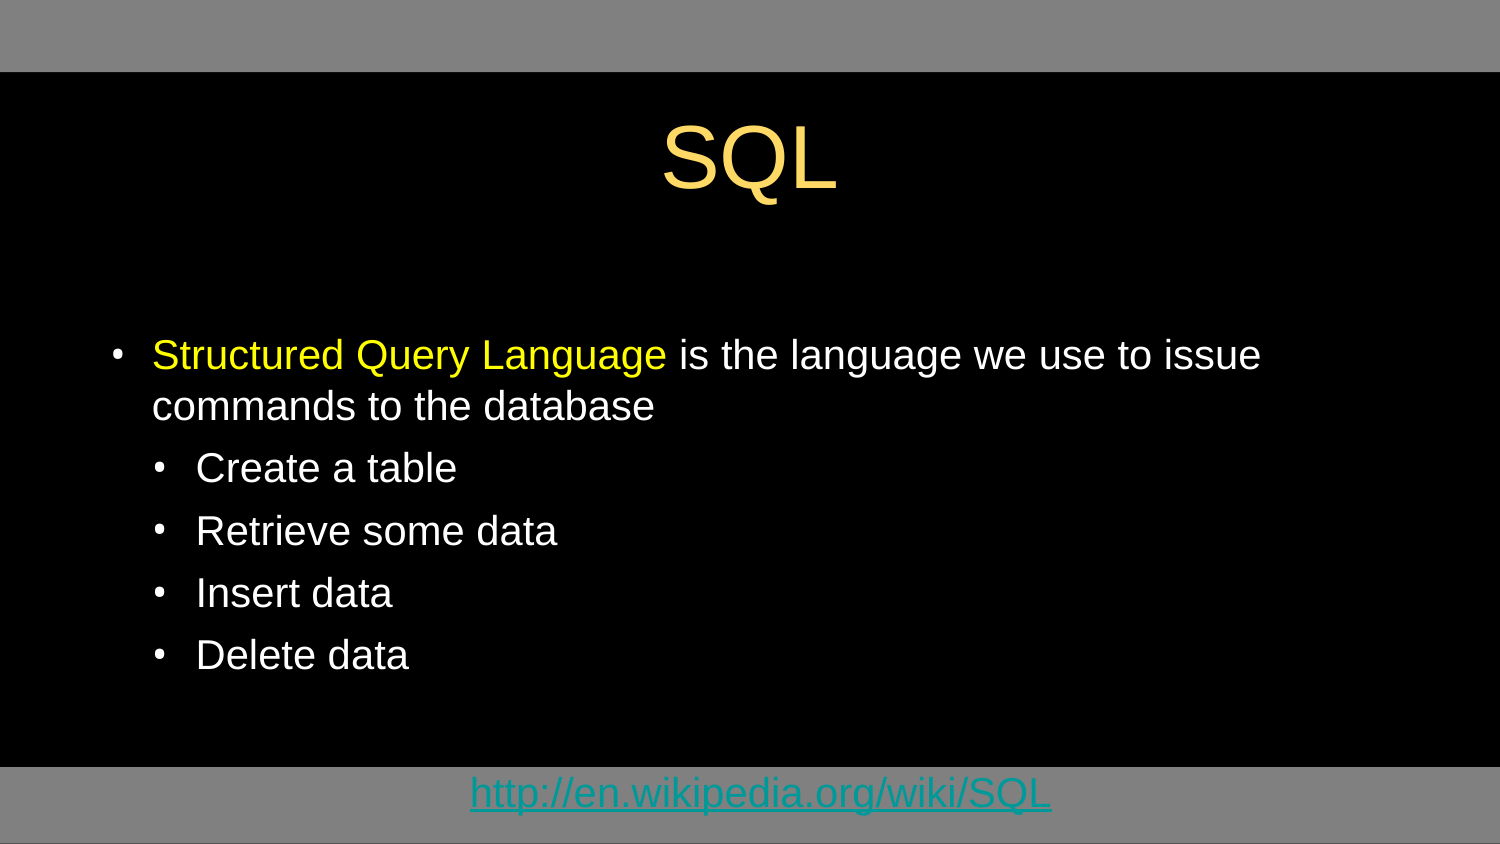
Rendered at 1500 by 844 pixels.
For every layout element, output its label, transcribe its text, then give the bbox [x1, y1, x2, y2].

text_box http://en.wikipedia.org/wiki/SQL [448, 761, 1074, 819]
list Structured Query Language is the language we use to issue commands to the database Create a table Retrieve some data Insert data Delete data [106, 240, 1393, 767]
title SQL [106, 71, 1393, 235]
